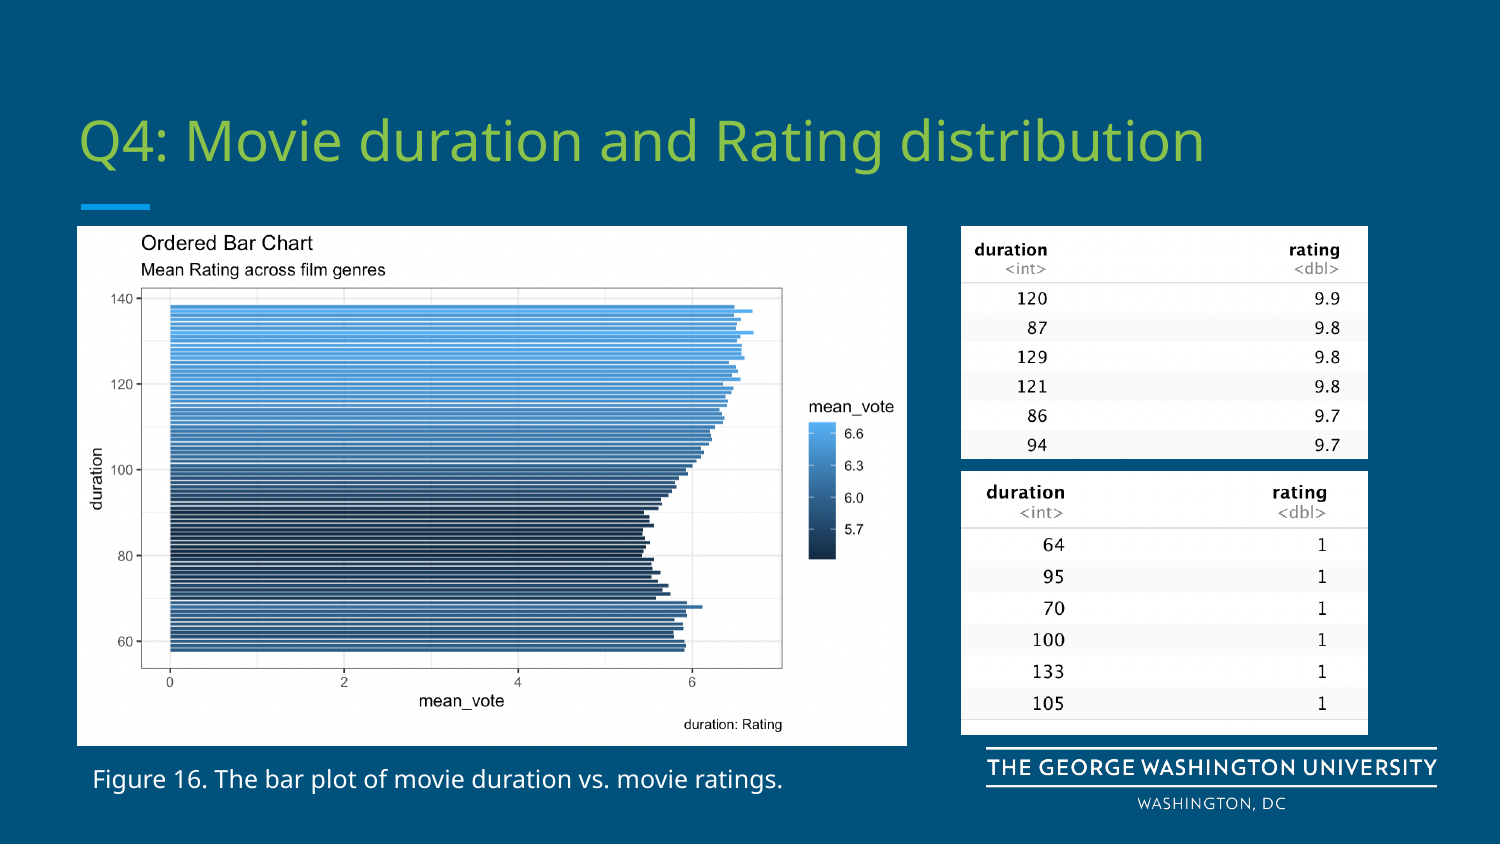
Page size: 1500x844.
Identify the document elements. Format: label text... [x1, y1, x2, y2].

title Q4: Movie duration and Rating distribution [63, 75, 1437, 188]
picture [1215, 760, 1222, 775]
picture [1282, 761, 1287, 774]
picture [1092, 760, 1101, 775]
picture [1144, 764, 1152, 773]
picture [1058, 760, 1067, 775]
picture [1176, 761, 1185, 774]
picture [962, 227, 1367, 458]
picture [1190, 760, 1201, 774]
picture [1329, 760, 1334, 774]
picture [1106, 760, 1117, 771]
picture [1040, 760, 1052, 772]
picture [1223, 760, 1227, 774]
picture [1391, 760, 1399, 773]
picture [1152, 764, 1157, 773]
picture [1232, 760, 1244, 775]
picture [1262, 760, 1276, 773]
picture [962, 472, 1367, 734]
picture [1021, 760, 1030, 775]
picture [1377, 760, 1387, 775]
picture [1248, 760, 1259, 774]
picture [1124, 760, 1133, 775]
picture [1322, 761, 1328, 774]
picture [1003, 760, 1015, 774]
picture [1072, 761, 1076, 773]
picture [1410, 760, 1421, 775]
picture [1289, 760, 1293, 773]
picture [1362, 760, 1371, 775]
text_box Figure 16. The bar plot of movie duration vs. movie ratings. [77, 753, 885, 809]
picture [78, 227, 906, 745]
picture [988, 760, 999, 774]
picture [1162, 761, 1173, 775]
